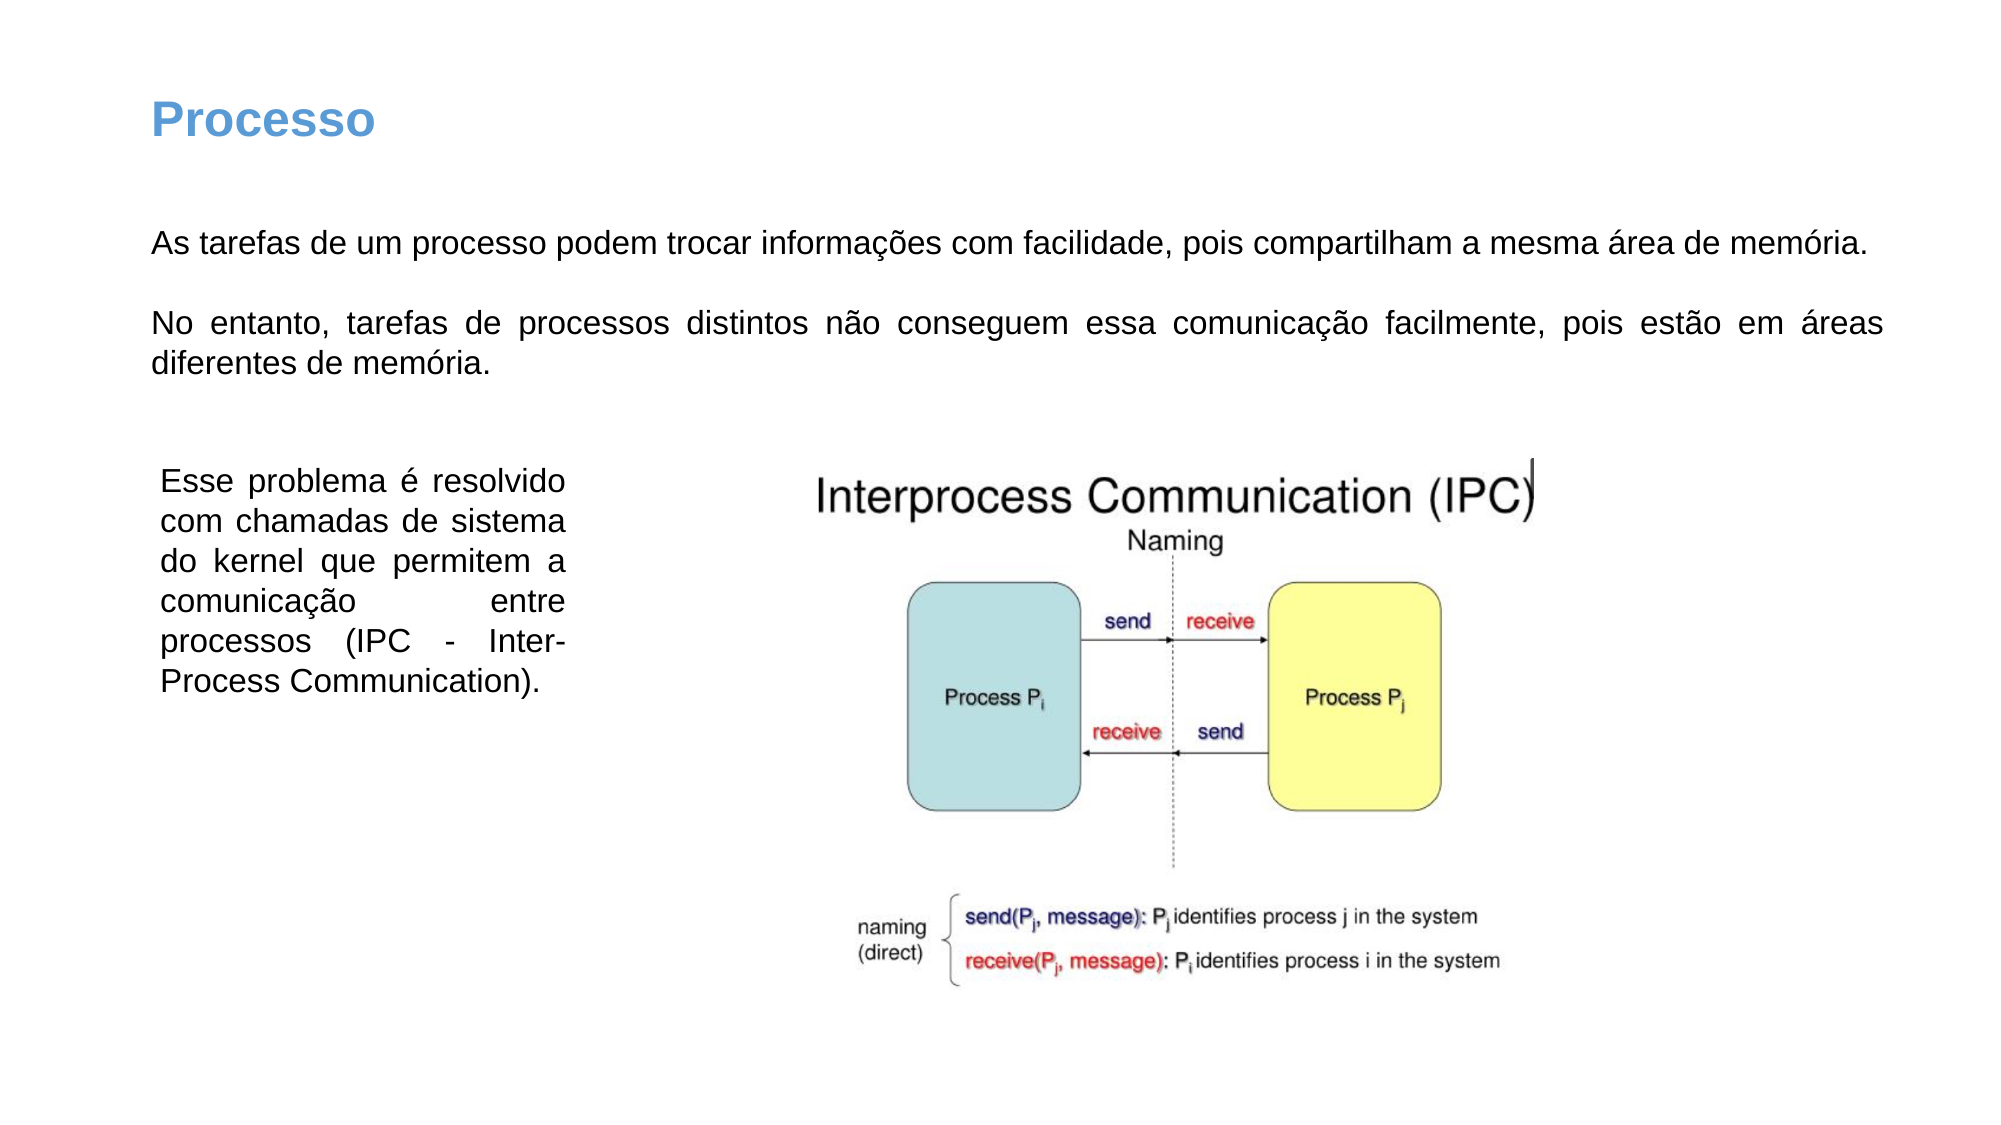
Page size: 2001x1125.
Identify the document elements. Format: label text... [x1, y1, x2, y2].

picture [796, 454, 1534, 1028]
text_box Esse problema é resolvido com chamadas de sistema do kernel que permitem a comunicação entre processos (IPC - Inter-Process Communication). [145, 406, 582, 706]
text_box As tarefas de um processo podem trocar informações com facilidade, pois compartilham a mesma área de memória. No entanto, tarefas de processos distintos não conseguem essa comunicação facilmente, pois estão em áreas diferentes de memória. [136, 214, 1902, 389]
text_box Processo [136, 78, 1110, 154]
